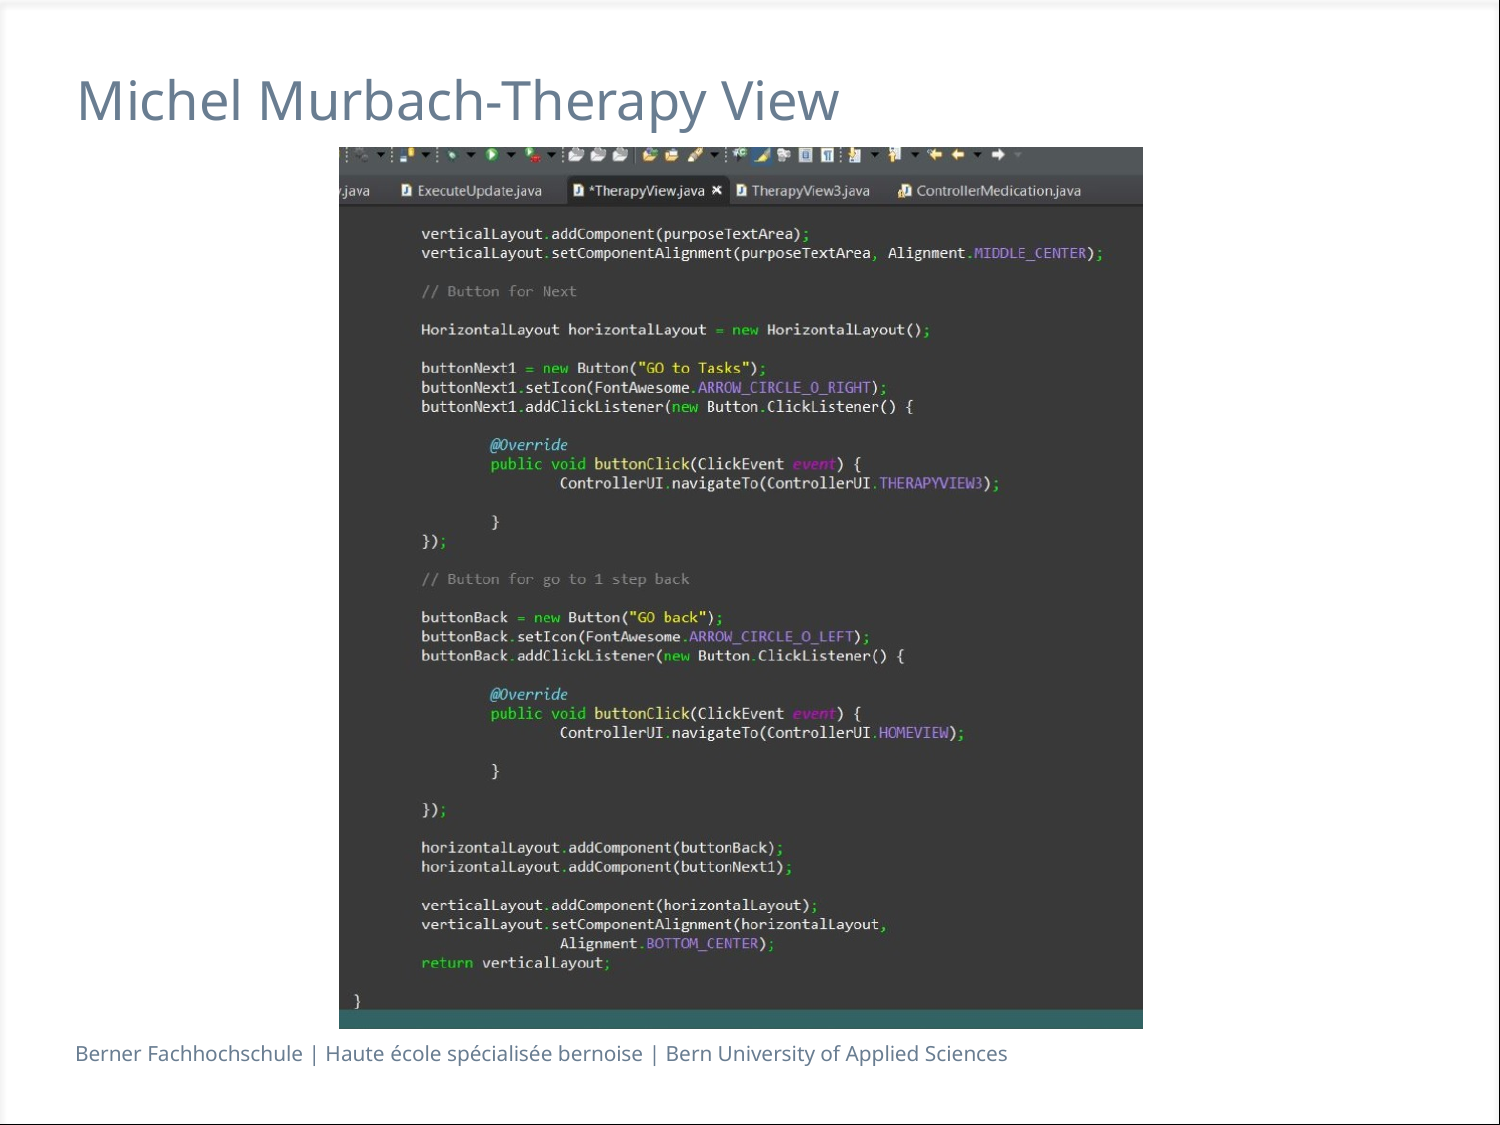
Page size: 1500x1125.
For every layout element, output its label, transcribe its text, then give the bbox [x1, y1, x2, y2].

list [339, 147, 1143, 1030]
title Michel Murbach-Therapy View [76, 59, 1406, 148]
